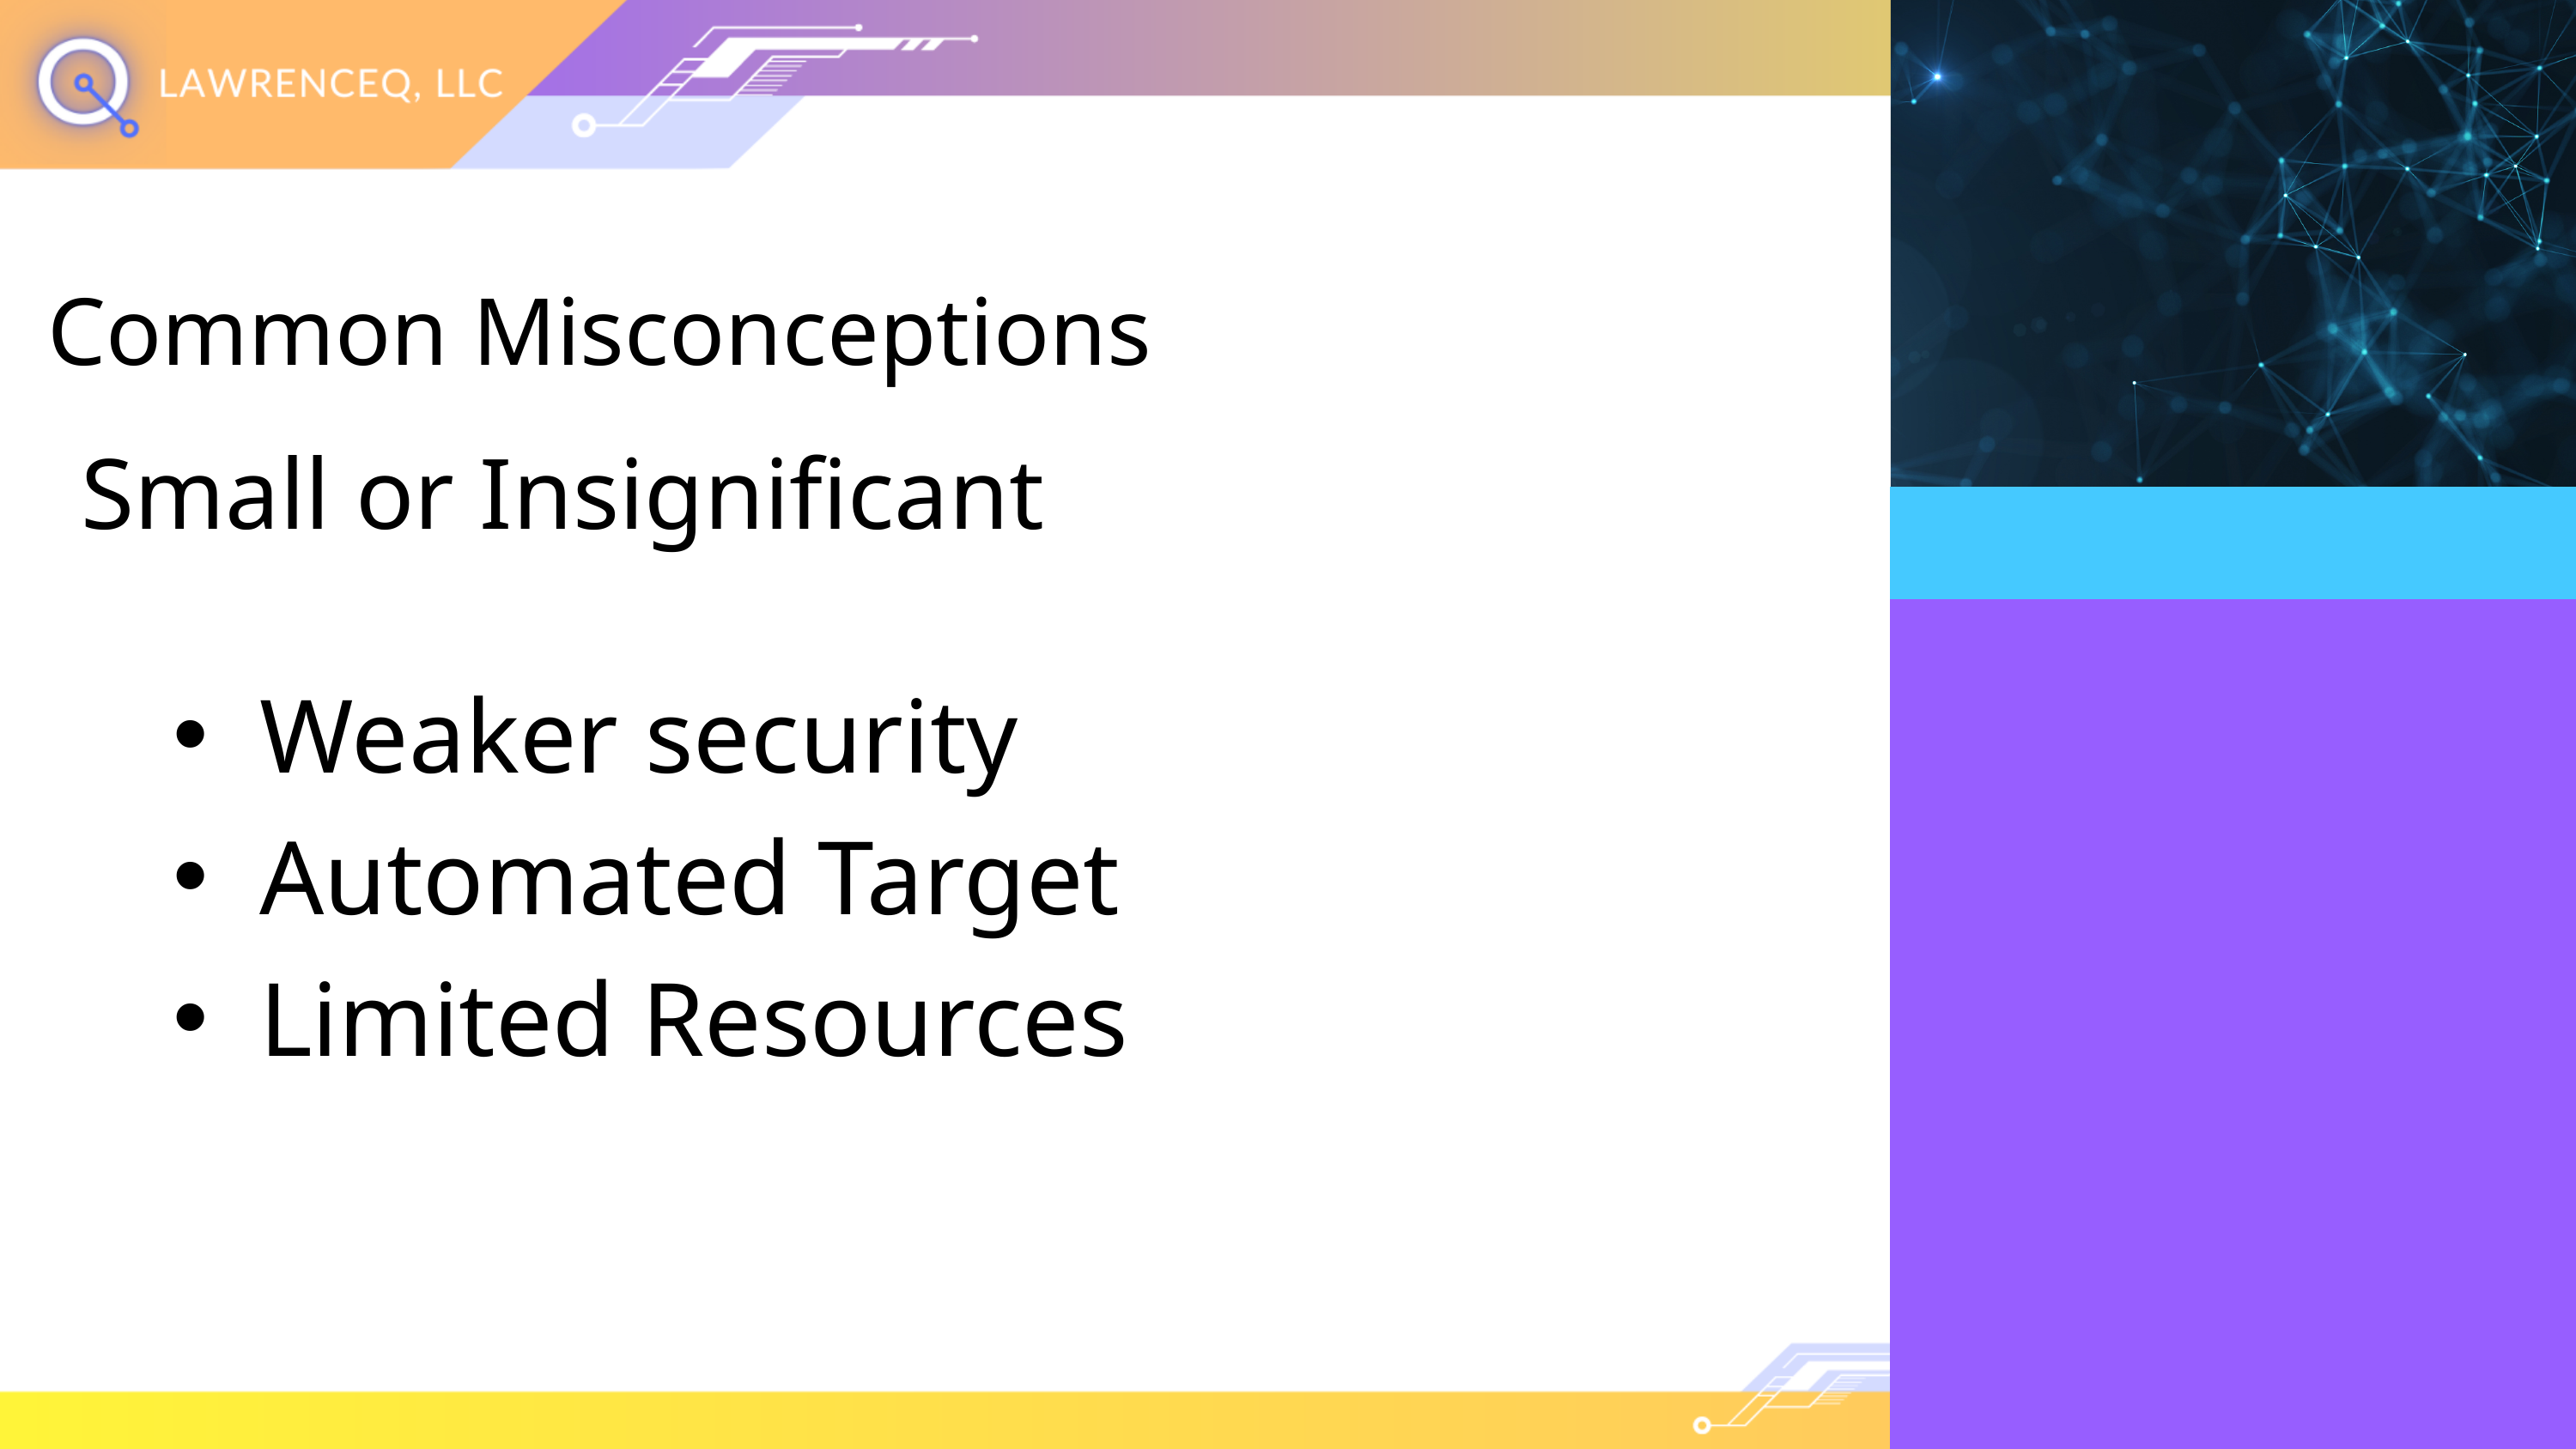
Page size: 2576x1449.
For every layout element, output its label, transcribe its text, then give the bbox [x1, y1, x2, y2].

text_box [1889, 486, 2576, 598]
text_box [0, 0, 1888, 1449]
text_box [1889, 598, 2576, 1449]
text_box Small or Insignificant [81, 412, 1790, 549]
text_box Weaker security Automated Target Limited Resources [87, 651, 1885, 1219]
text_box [1890, 0, 2576, 485]
text_box Common Misconceptions [47, 278, 1216, 384]
